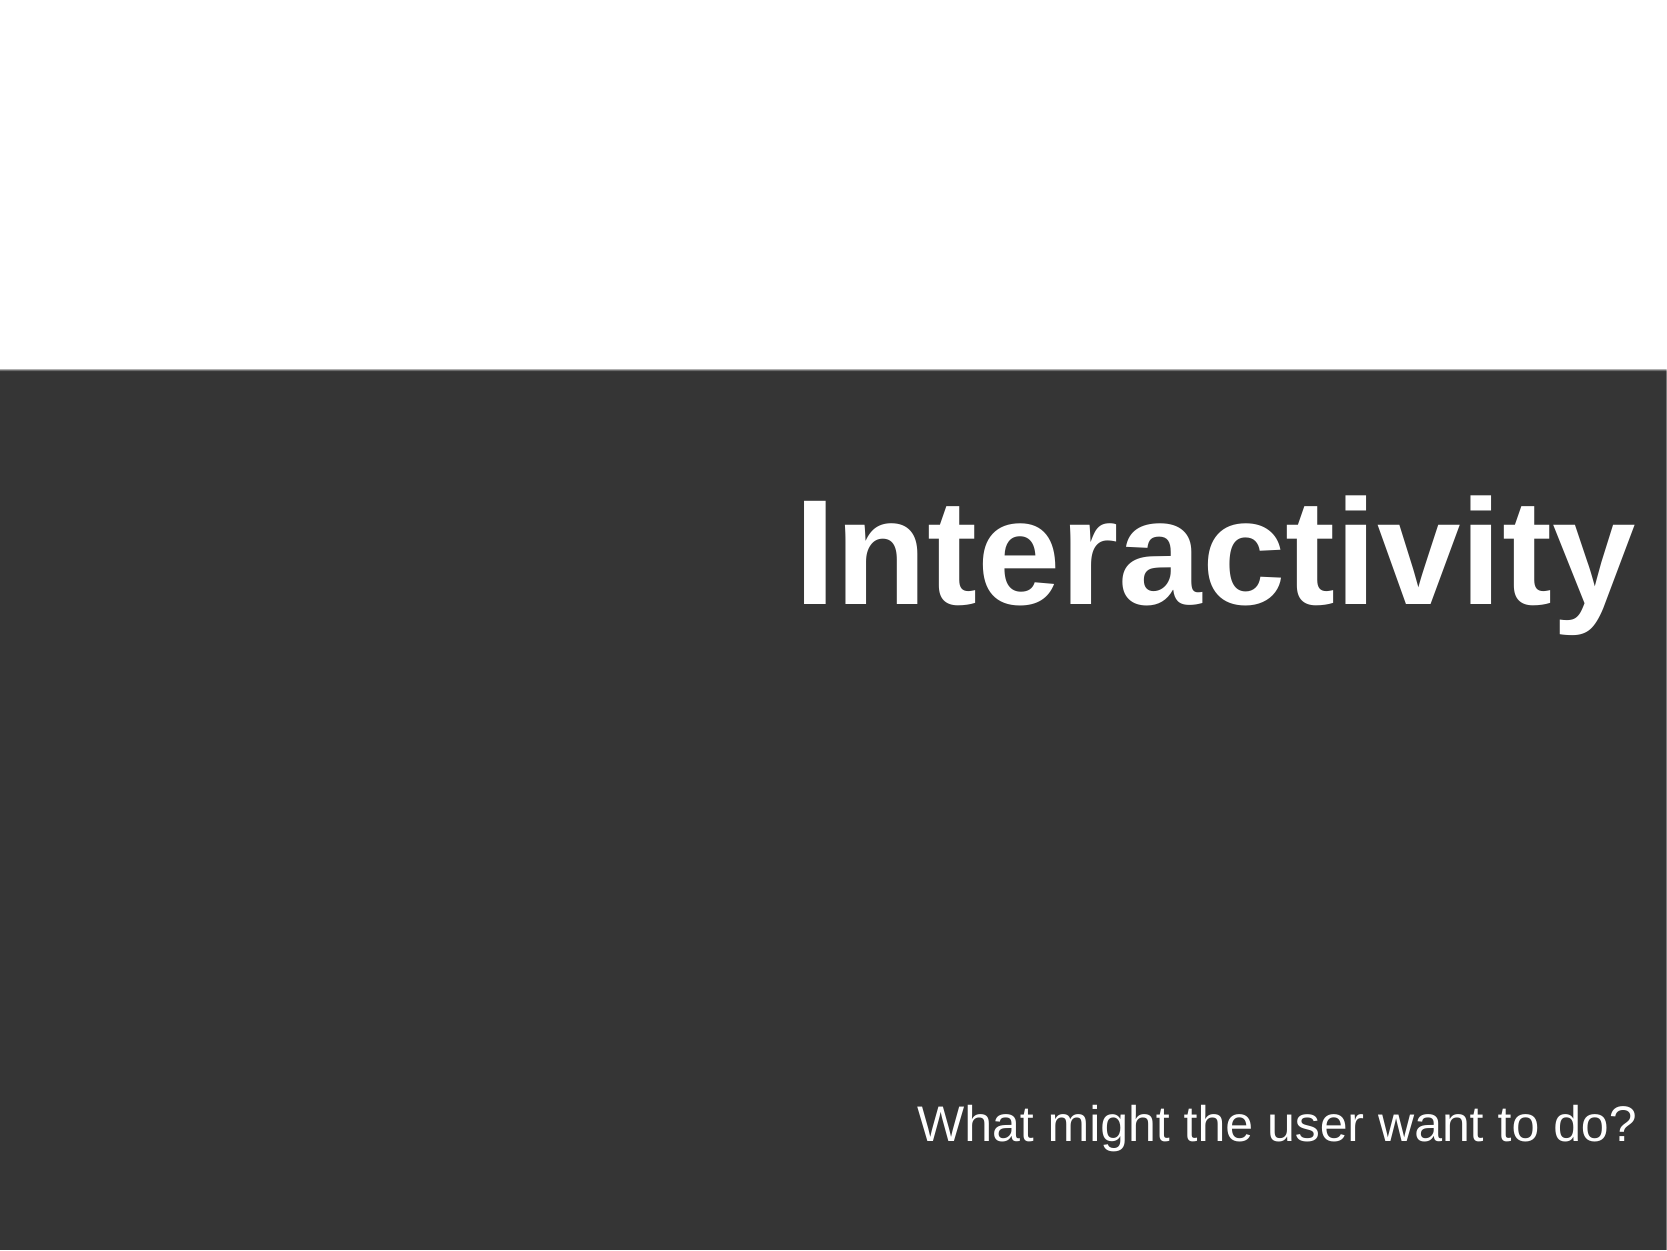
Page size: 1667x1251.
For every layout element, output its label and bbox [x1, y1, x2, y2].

picture [0, 368, 1667, 1250]
